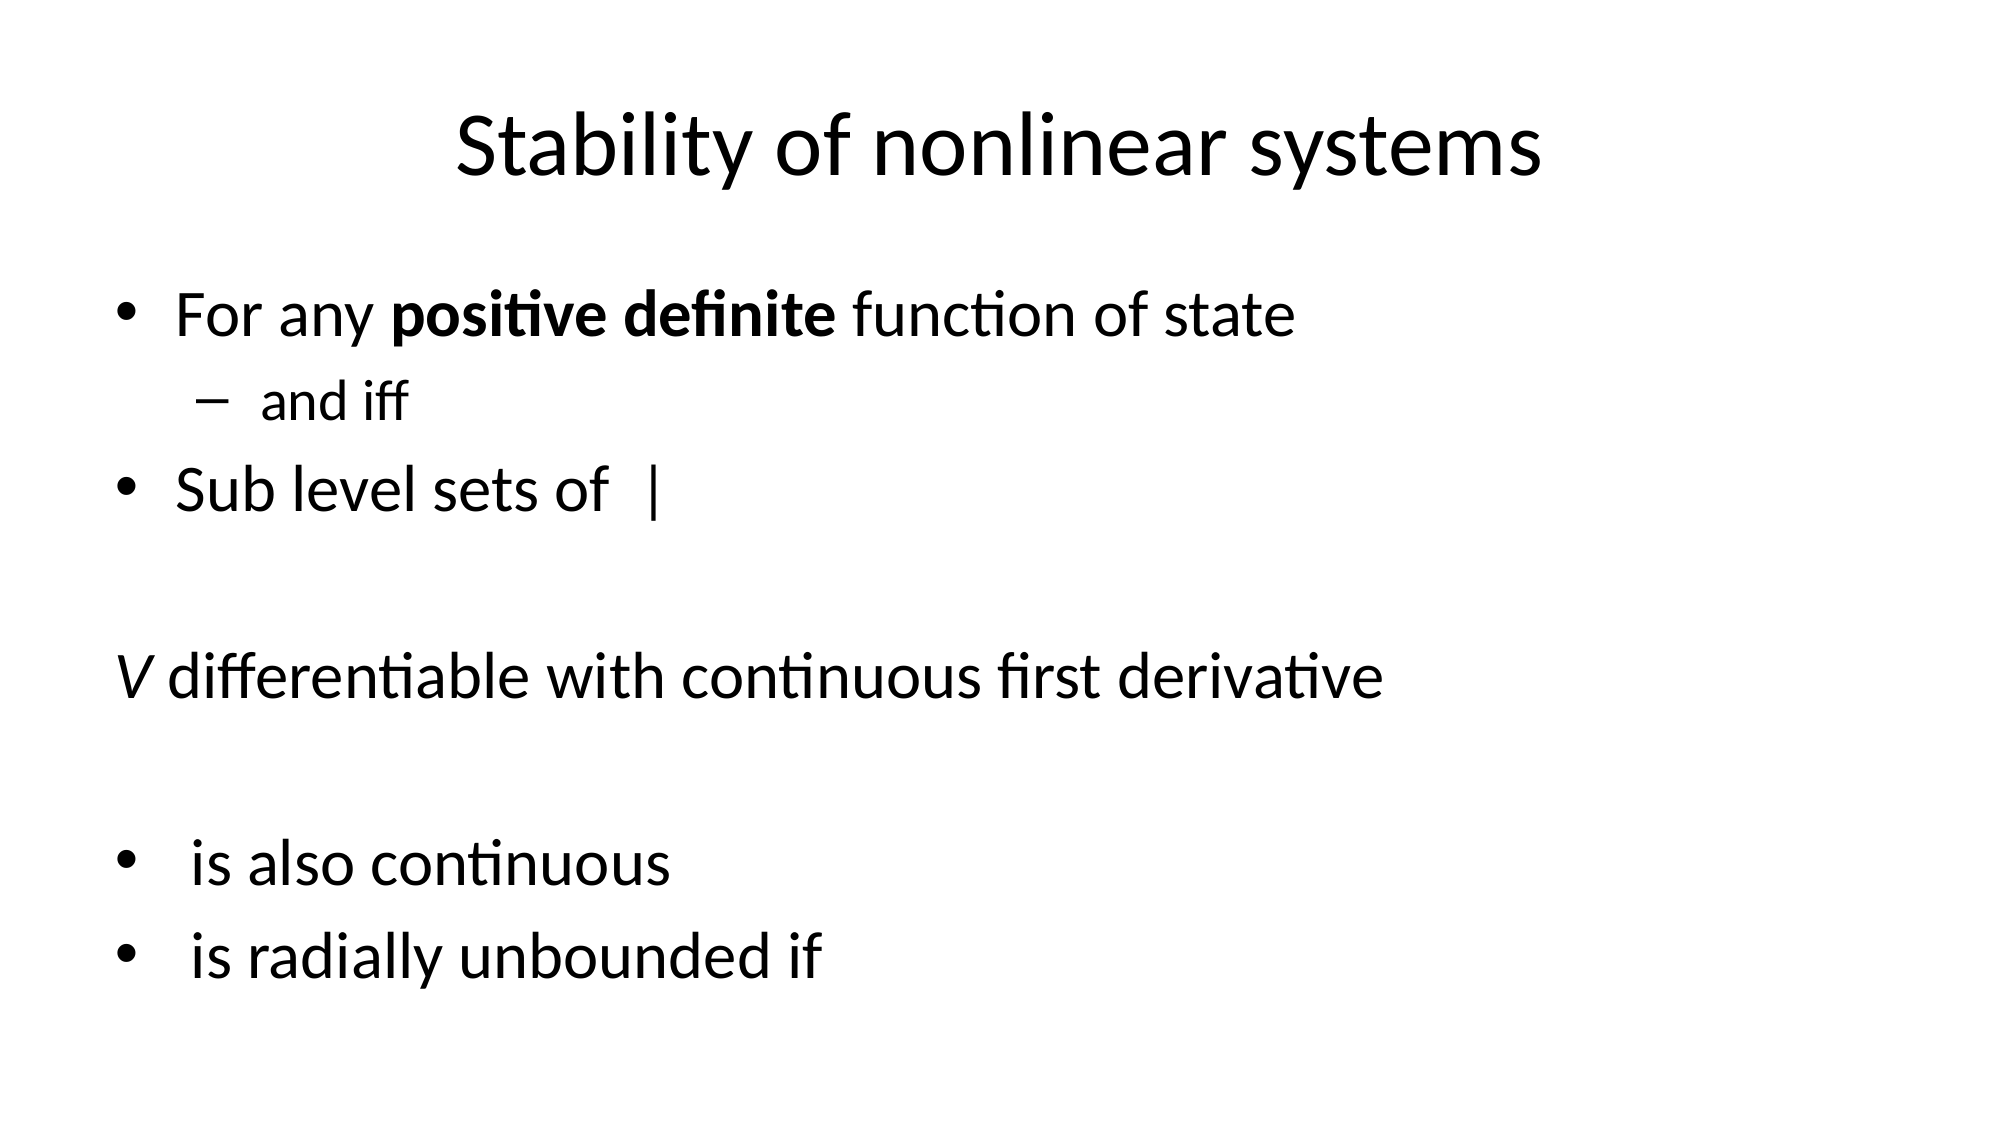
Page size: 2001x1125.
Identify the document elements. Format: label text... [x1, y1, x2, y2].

title Stability of nonlinear systems [99, 45, 1900, 233]
